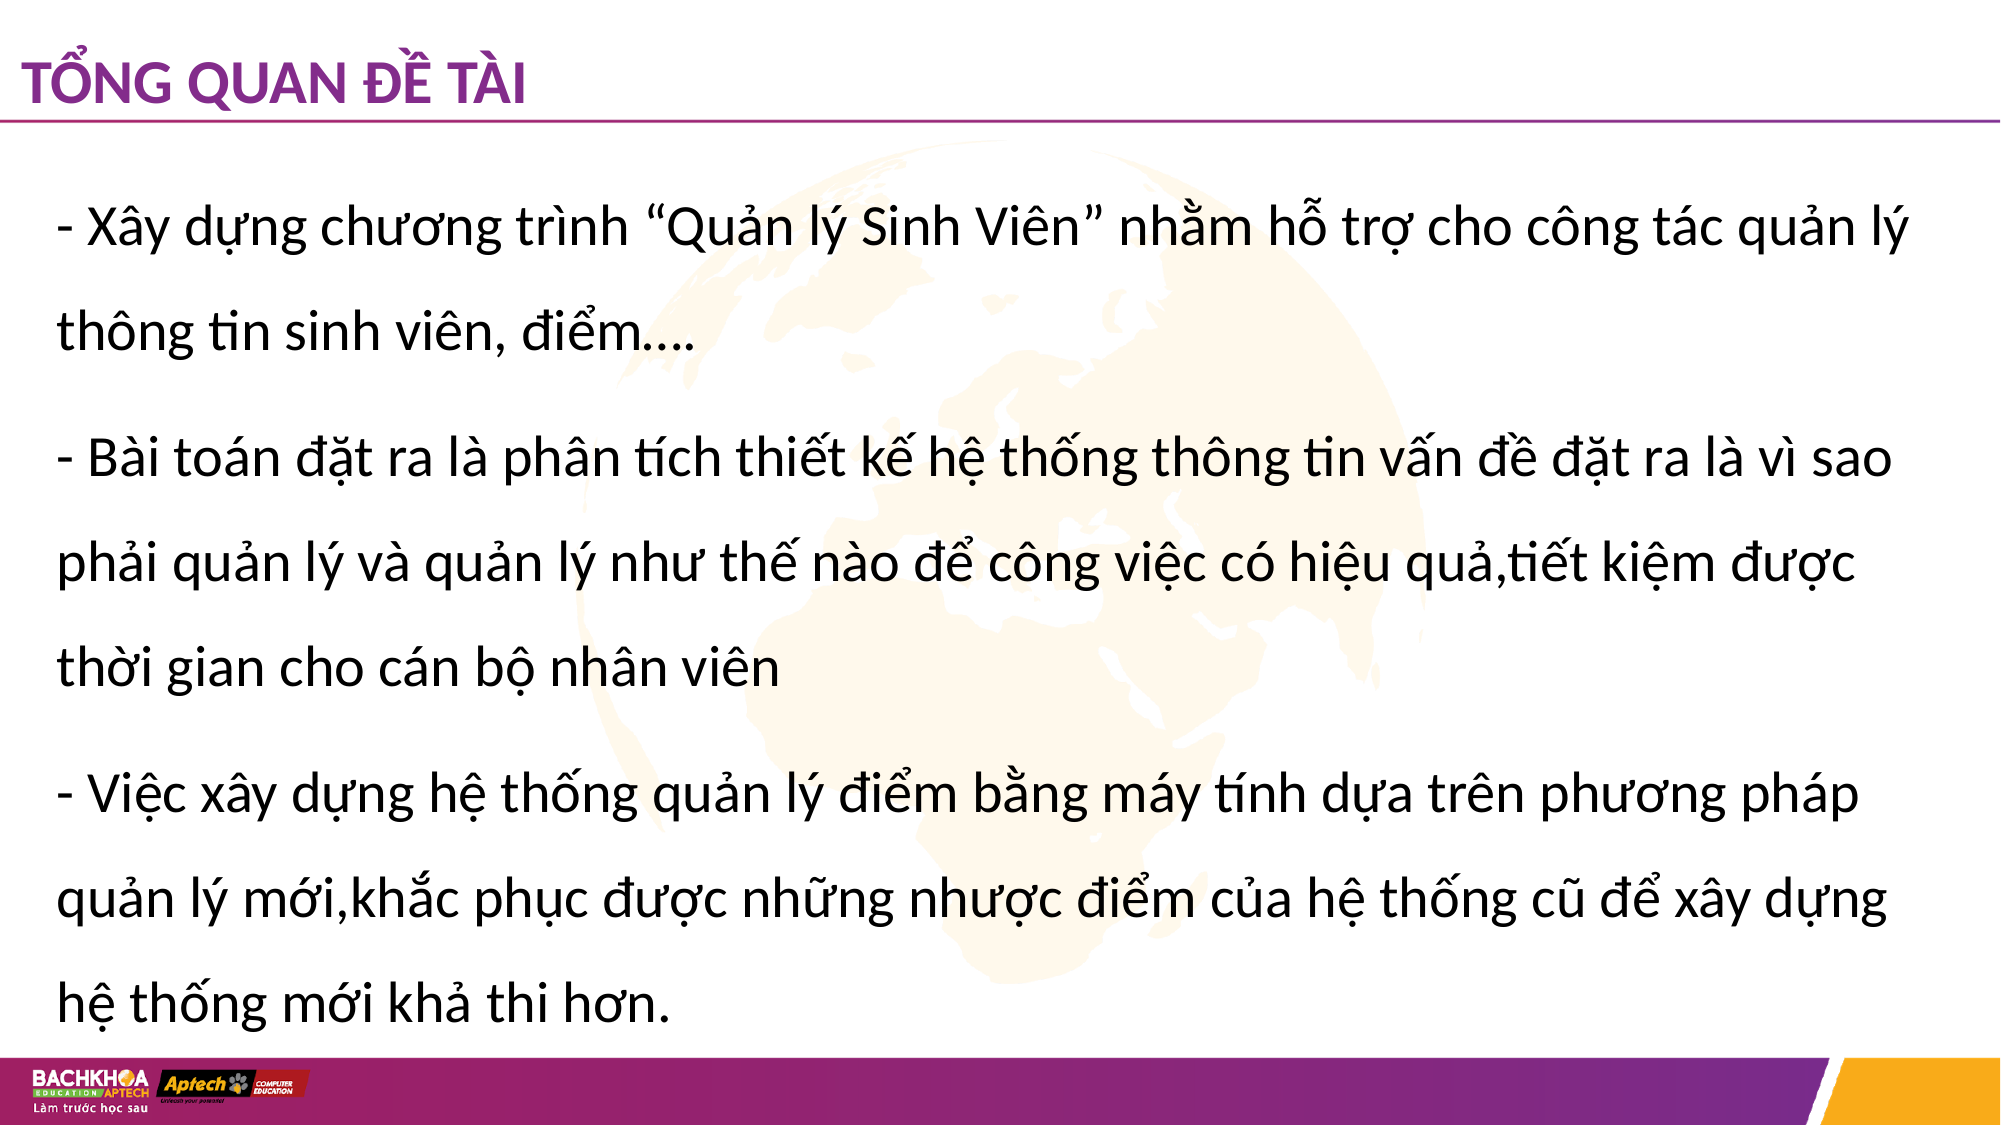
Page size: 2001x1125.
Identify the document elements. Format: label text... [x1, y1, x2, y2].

picture [0, 0, 2001, 1125]
title TỔNG QUAN ĐỀ TÀI [6, 0, 1732, 168]
list - Xây dựng chương trình “Quản lý Sinh Viên” nhằm hỗ trợ cho công tác quản lý thông tin sinh viên, điểm…. - Bài toán đặt ra là phân tích thiết kế hệ thống thông tin vấn đề đặt ra là vì sao phải quản lý và quản lý như thế nào để công việc có hiệu quả,tiết kiệm được thời gian cho cán bộ nhân viên - Việc xây dựng hệ thống quản lý điểm bằng máy tính dựa trên phương pháp quản lý mới,khắc phục được những nhược điểm của hệ thống cũ để xây dựng hệ thống mới khả thi hơn. [12, 137, 1963, 1038]
